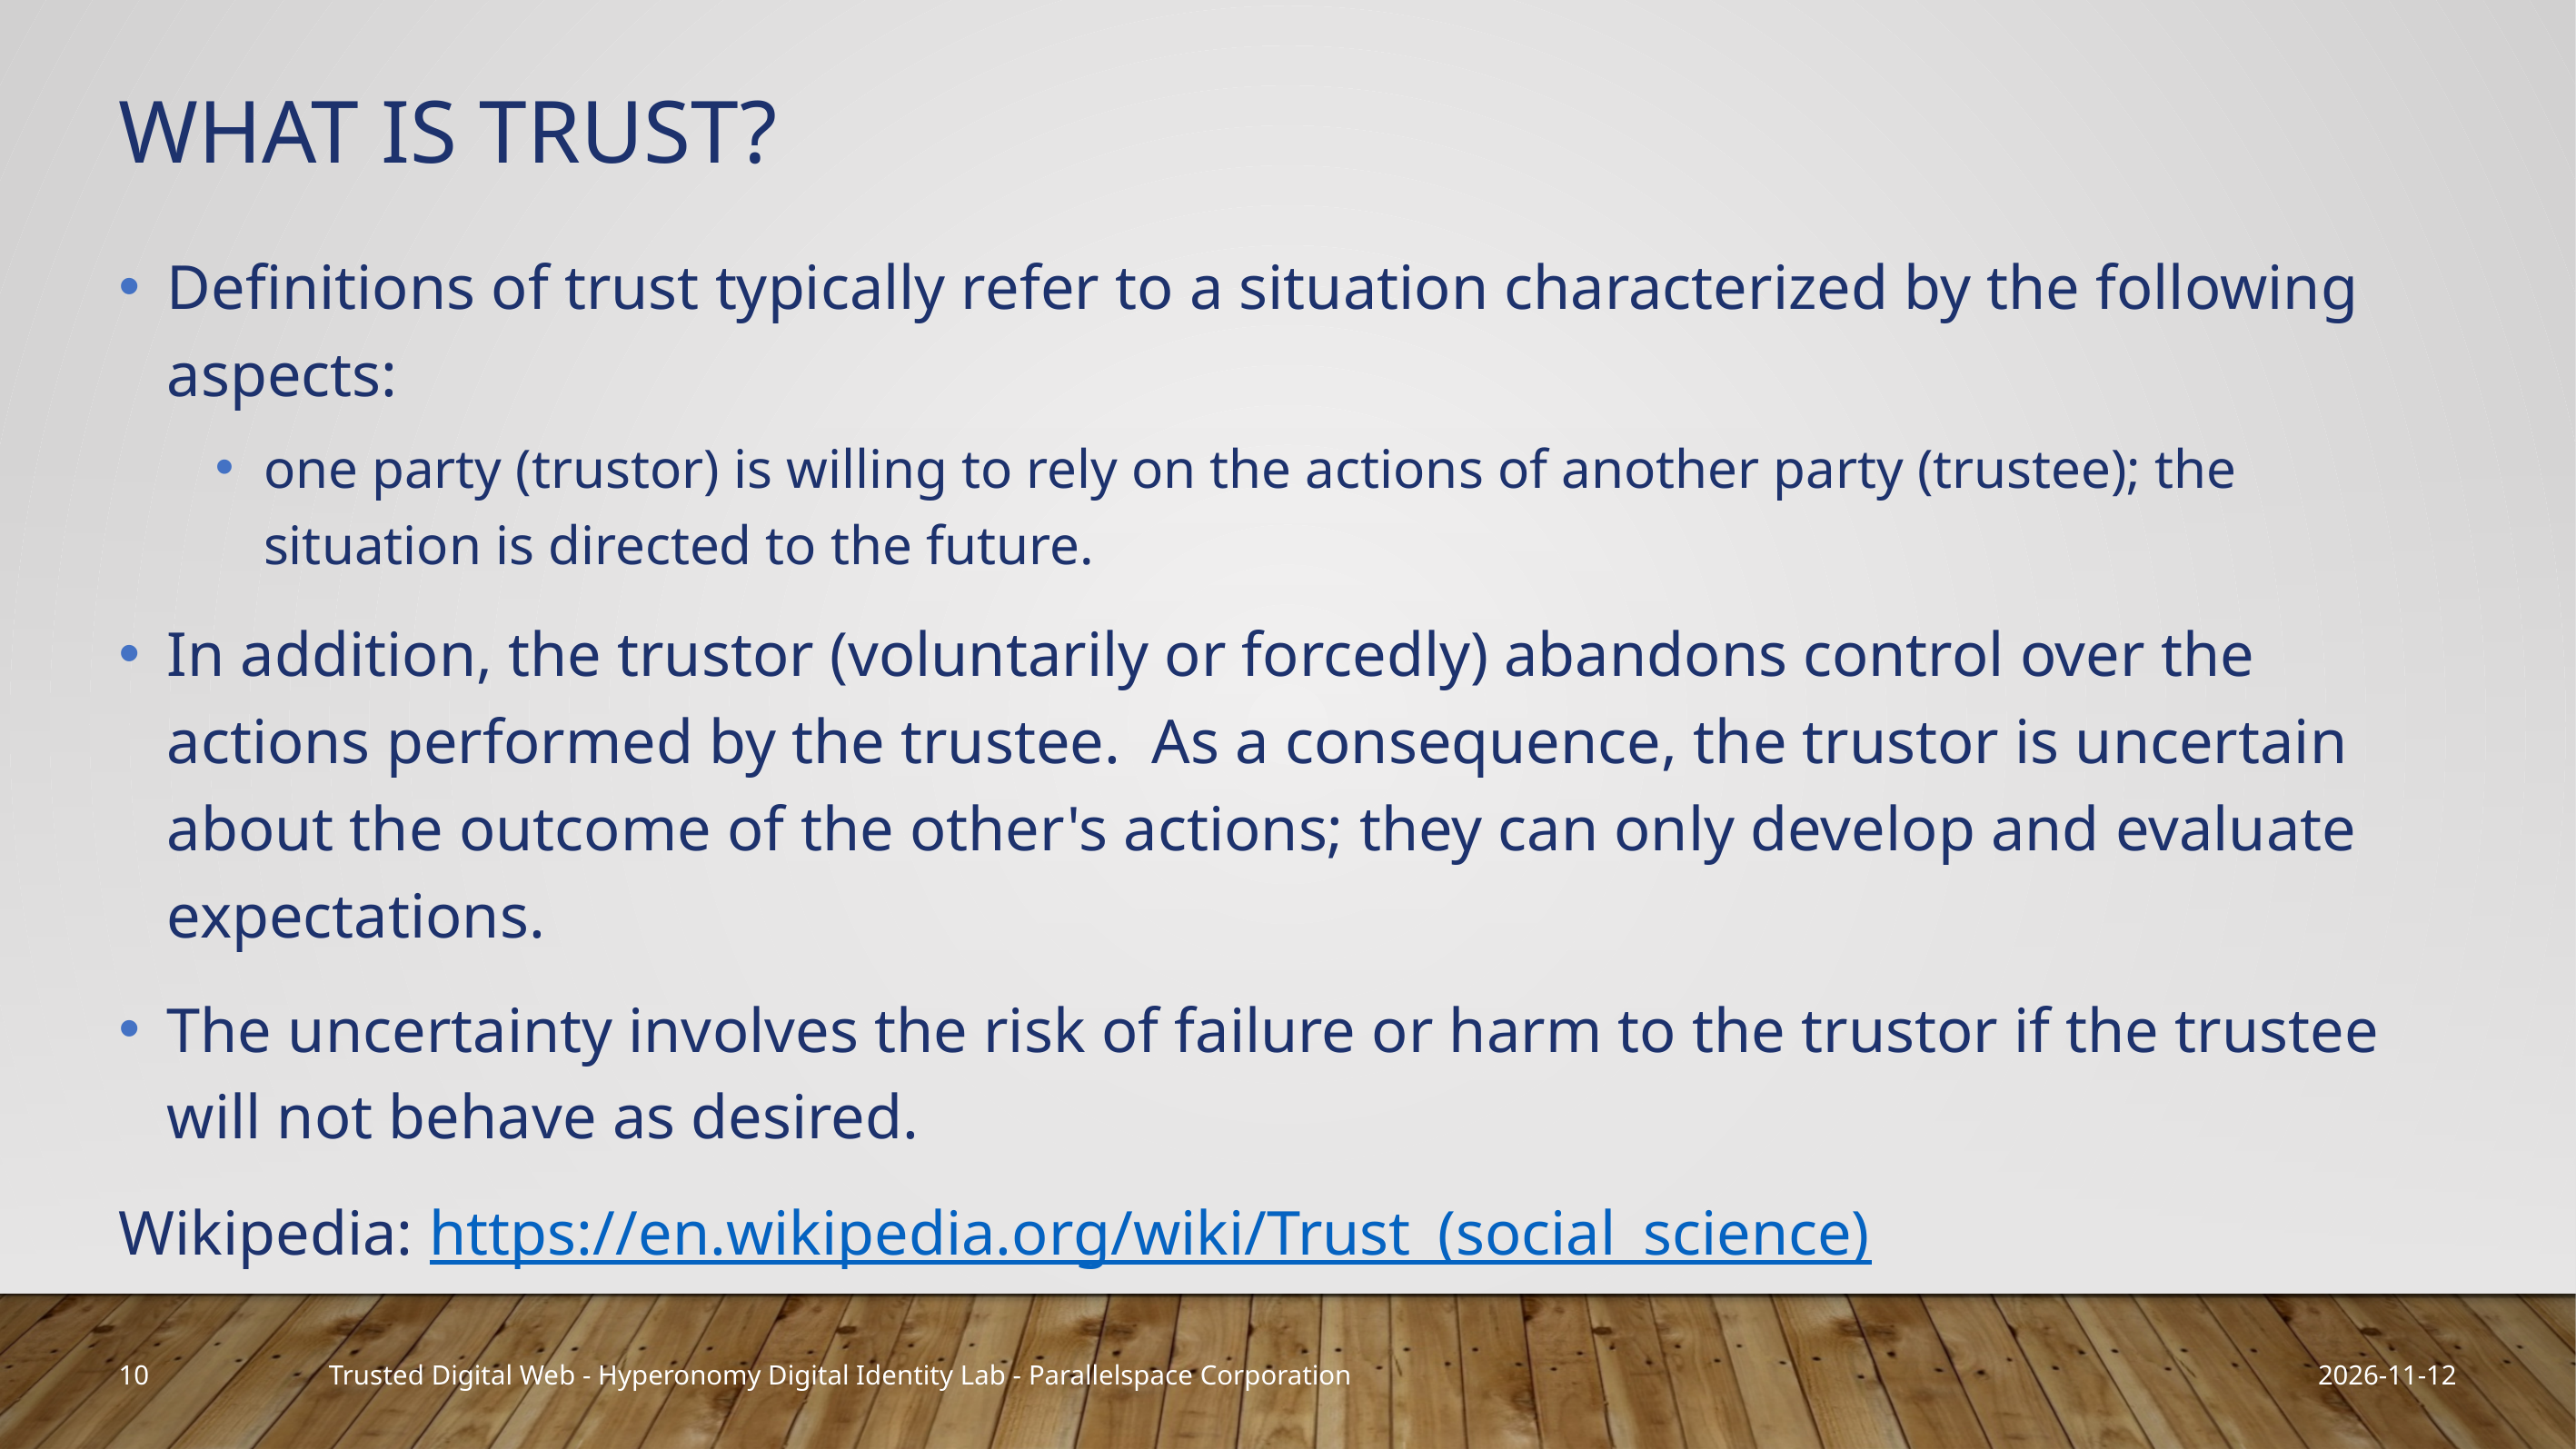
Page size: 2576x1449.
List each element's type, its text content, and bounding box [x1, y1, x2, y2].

title What is trust? [104, 82, 2471, 227]
picture [0, 1294, 2576, 1449]
slide_number 10 [104, 1344, 280, 1410]
list Definitions of trust typically refer to a situation characterized by the following aspects: one party (trustor) is willing to rely on the actions of another party (trustee); the situation is directed to the future. In addition, the trustor (voluntarily or forcedly) abandons control over the actions performed by the trustee. As a consequence, the trustor is uncertain about the outcome of the other's actions; they can only develop and evaluate expectations. The uncertainty involves the risk of failure or harm to the trustor if the trustee will not behave as desired. Wikipedia: https://en.wikipedia.org/wiki/Trust_(social_science) [104, 227, 2471, 1295]
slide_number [1596, 1344, 2471, 1410]
footer Trusted Digital Web - Hyperonomy Digital Identity Lab - Parallelspace Corporation [314, 1344, 1562, 1410]
